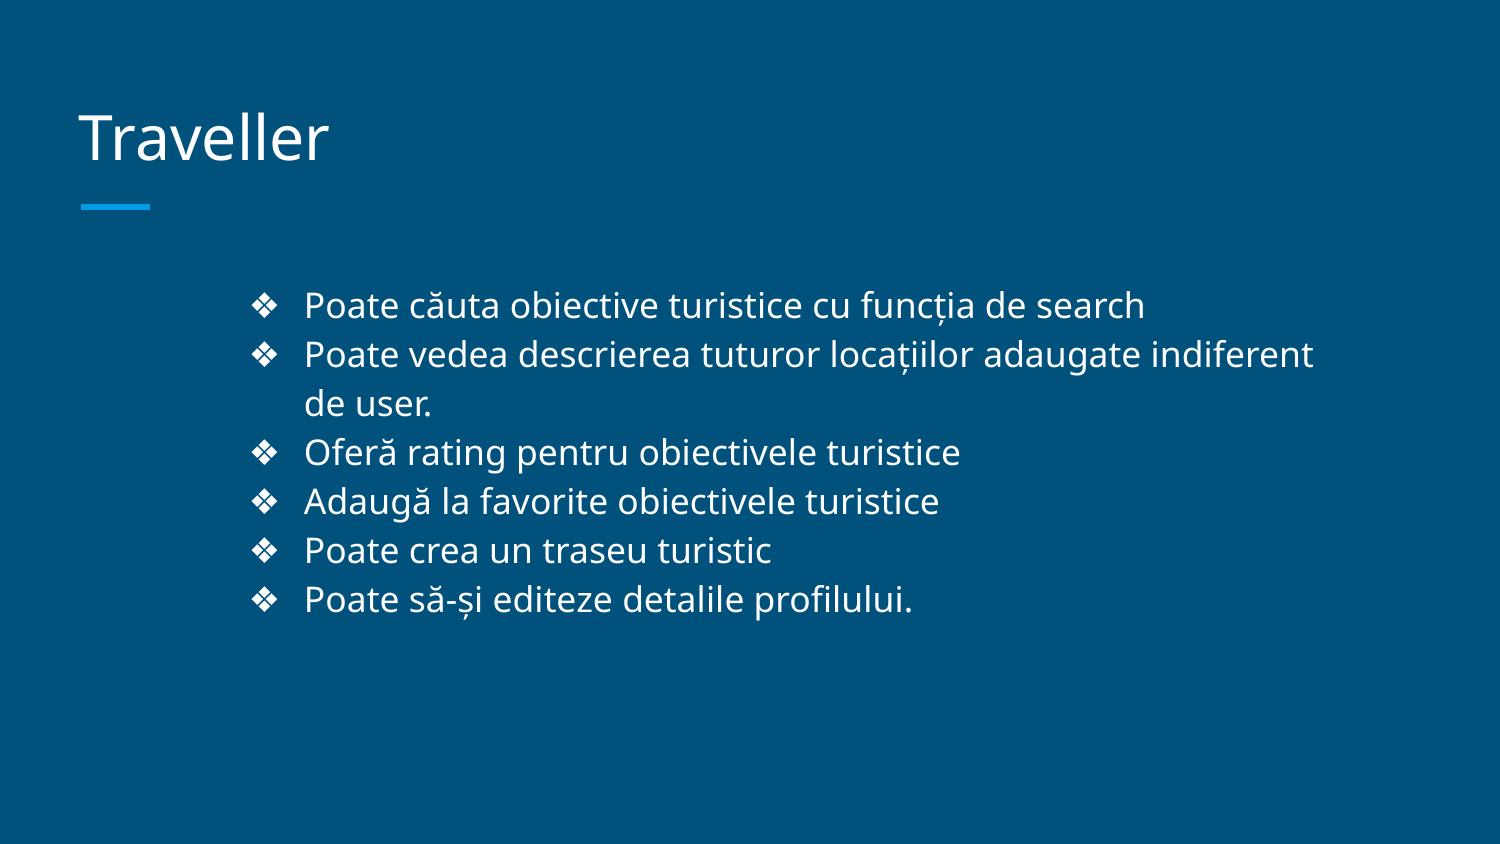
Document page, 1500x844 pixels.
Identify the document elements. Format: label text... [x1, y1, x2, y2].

title Traveller [63, 75, 1437, 188]
list Poate căuta obiective turistice cu funcția de search Poate vedea descrierea tuturor locațiilor adaugate indiferent de user. Oferă rating pentru obiectivele turistice Adaugă la favorite obiectivele turistice Poate crea un traseu turistic Poate să-și editeze detalile profilului. [213, 262, 1368, 680]
